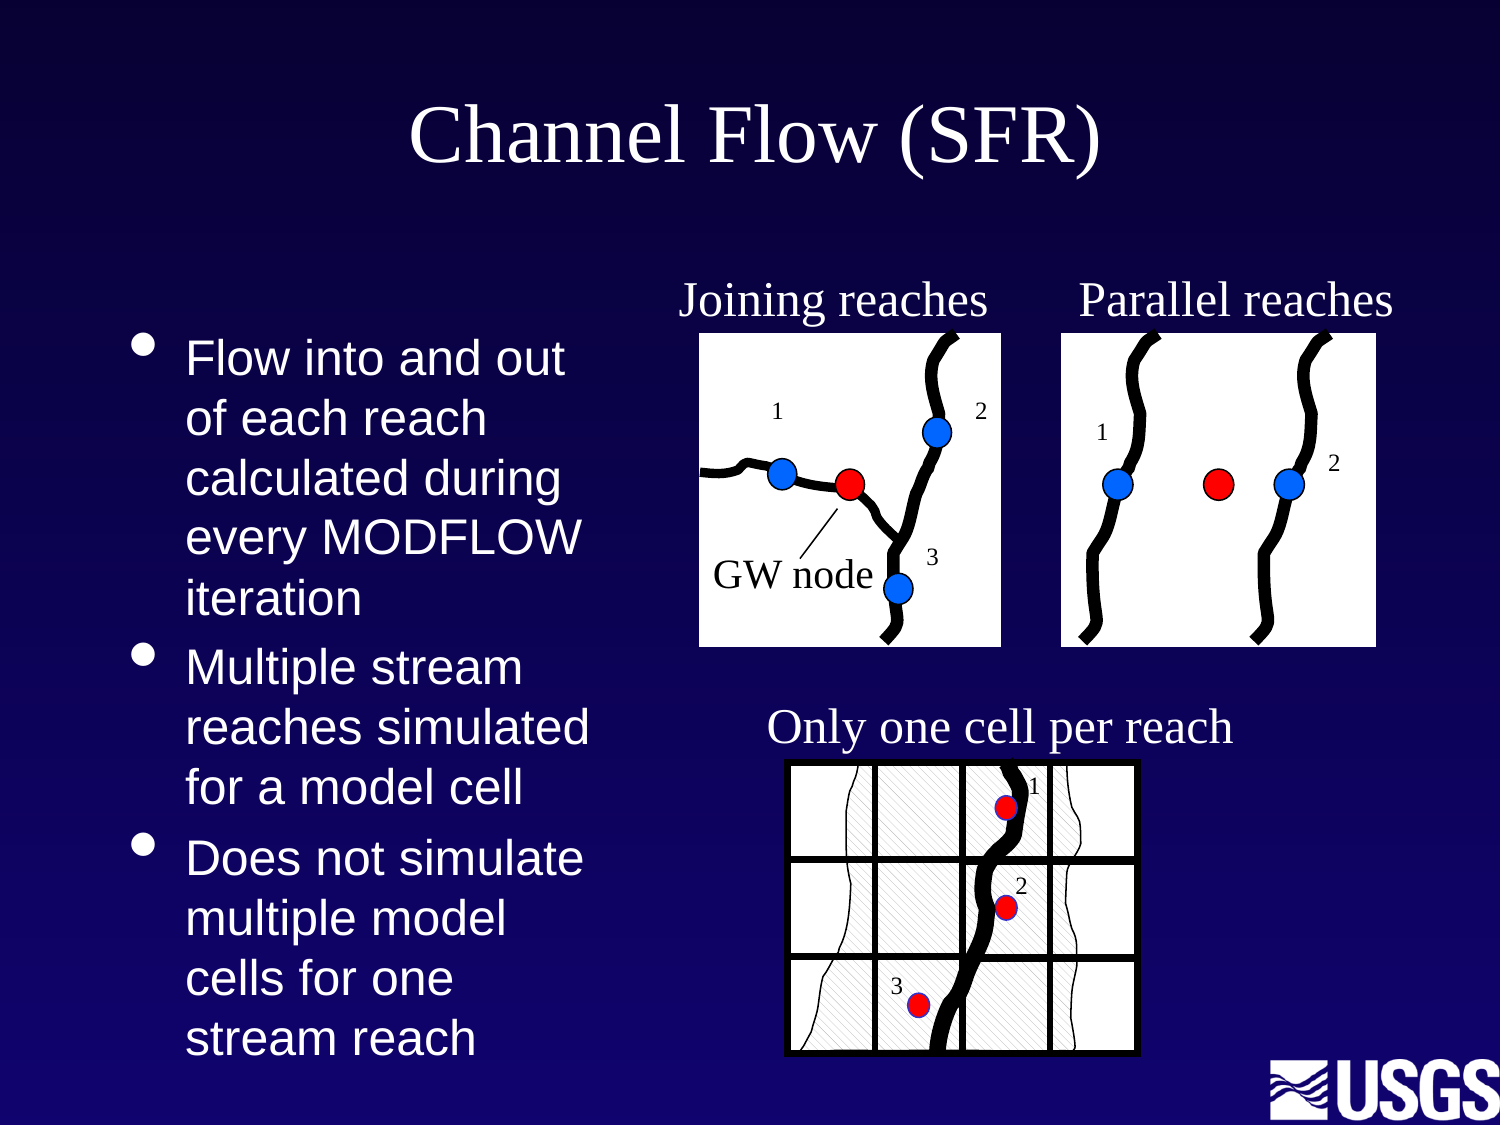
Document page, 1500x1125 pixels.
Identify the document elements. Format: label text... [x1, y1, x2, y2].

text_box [662, 258, 1006, 647]
list Flow into and out of each reach calculated during every MODFLOW iteration Multiple stream reaches simulated for a model cell Does not simulate multiple model cells for one stream reach [113, 317, 614, 1093]
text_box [1062, 258, 1411, 647]
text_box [749, 686, 1251, 1056]
title Channel Flow (SFR) [118, 35, 1394, 223]
